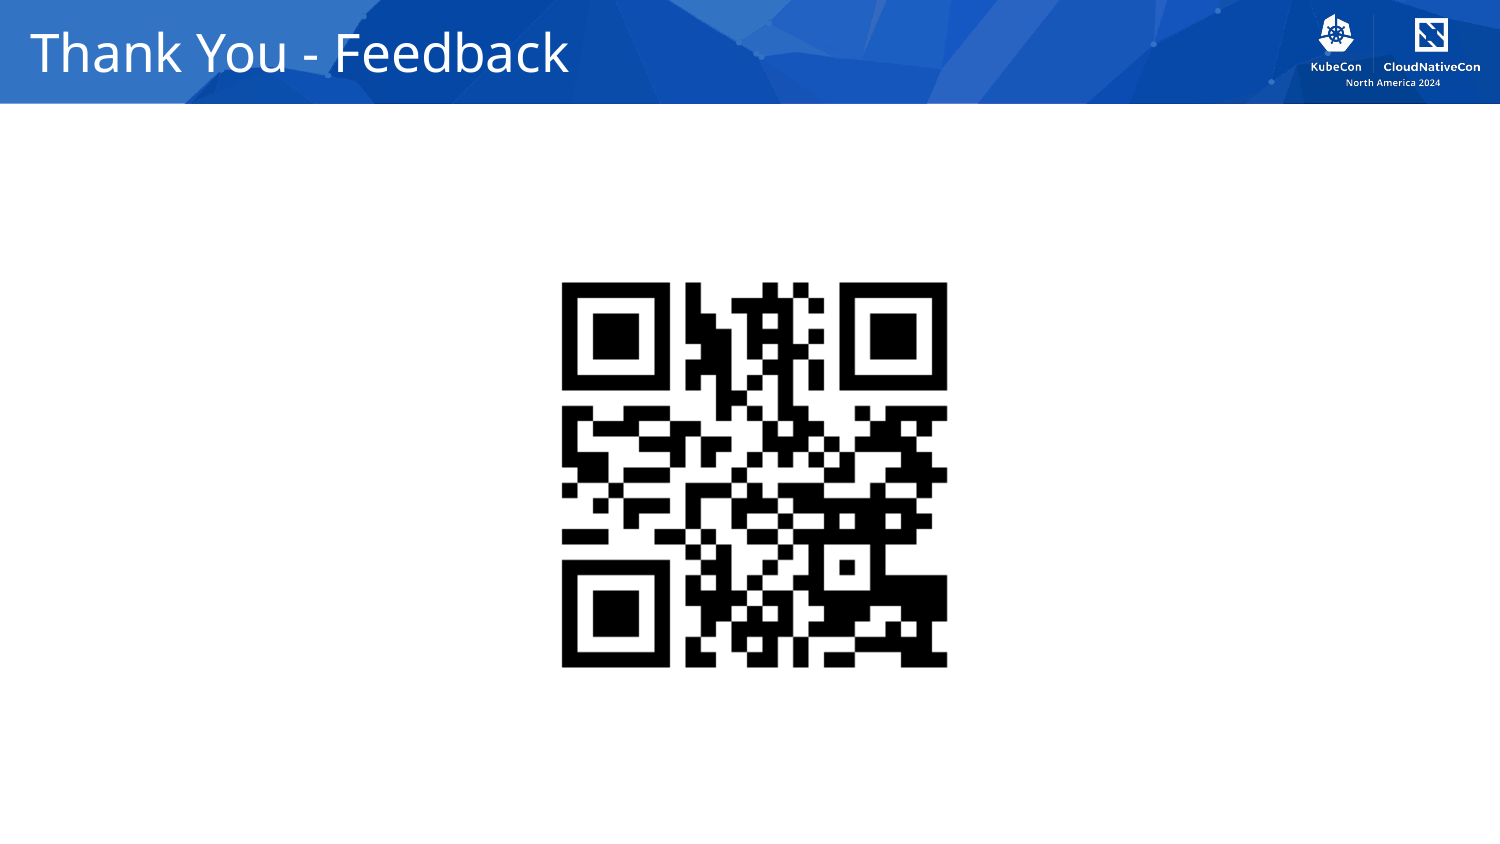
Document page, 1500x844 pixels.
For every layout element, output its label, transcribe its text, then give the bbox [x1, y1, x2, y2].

picture [1307, 14, 1480, 89]
title Thank You - Feedback [14, 4, 1277, 99]
picture [509, 241, 991, 703]
